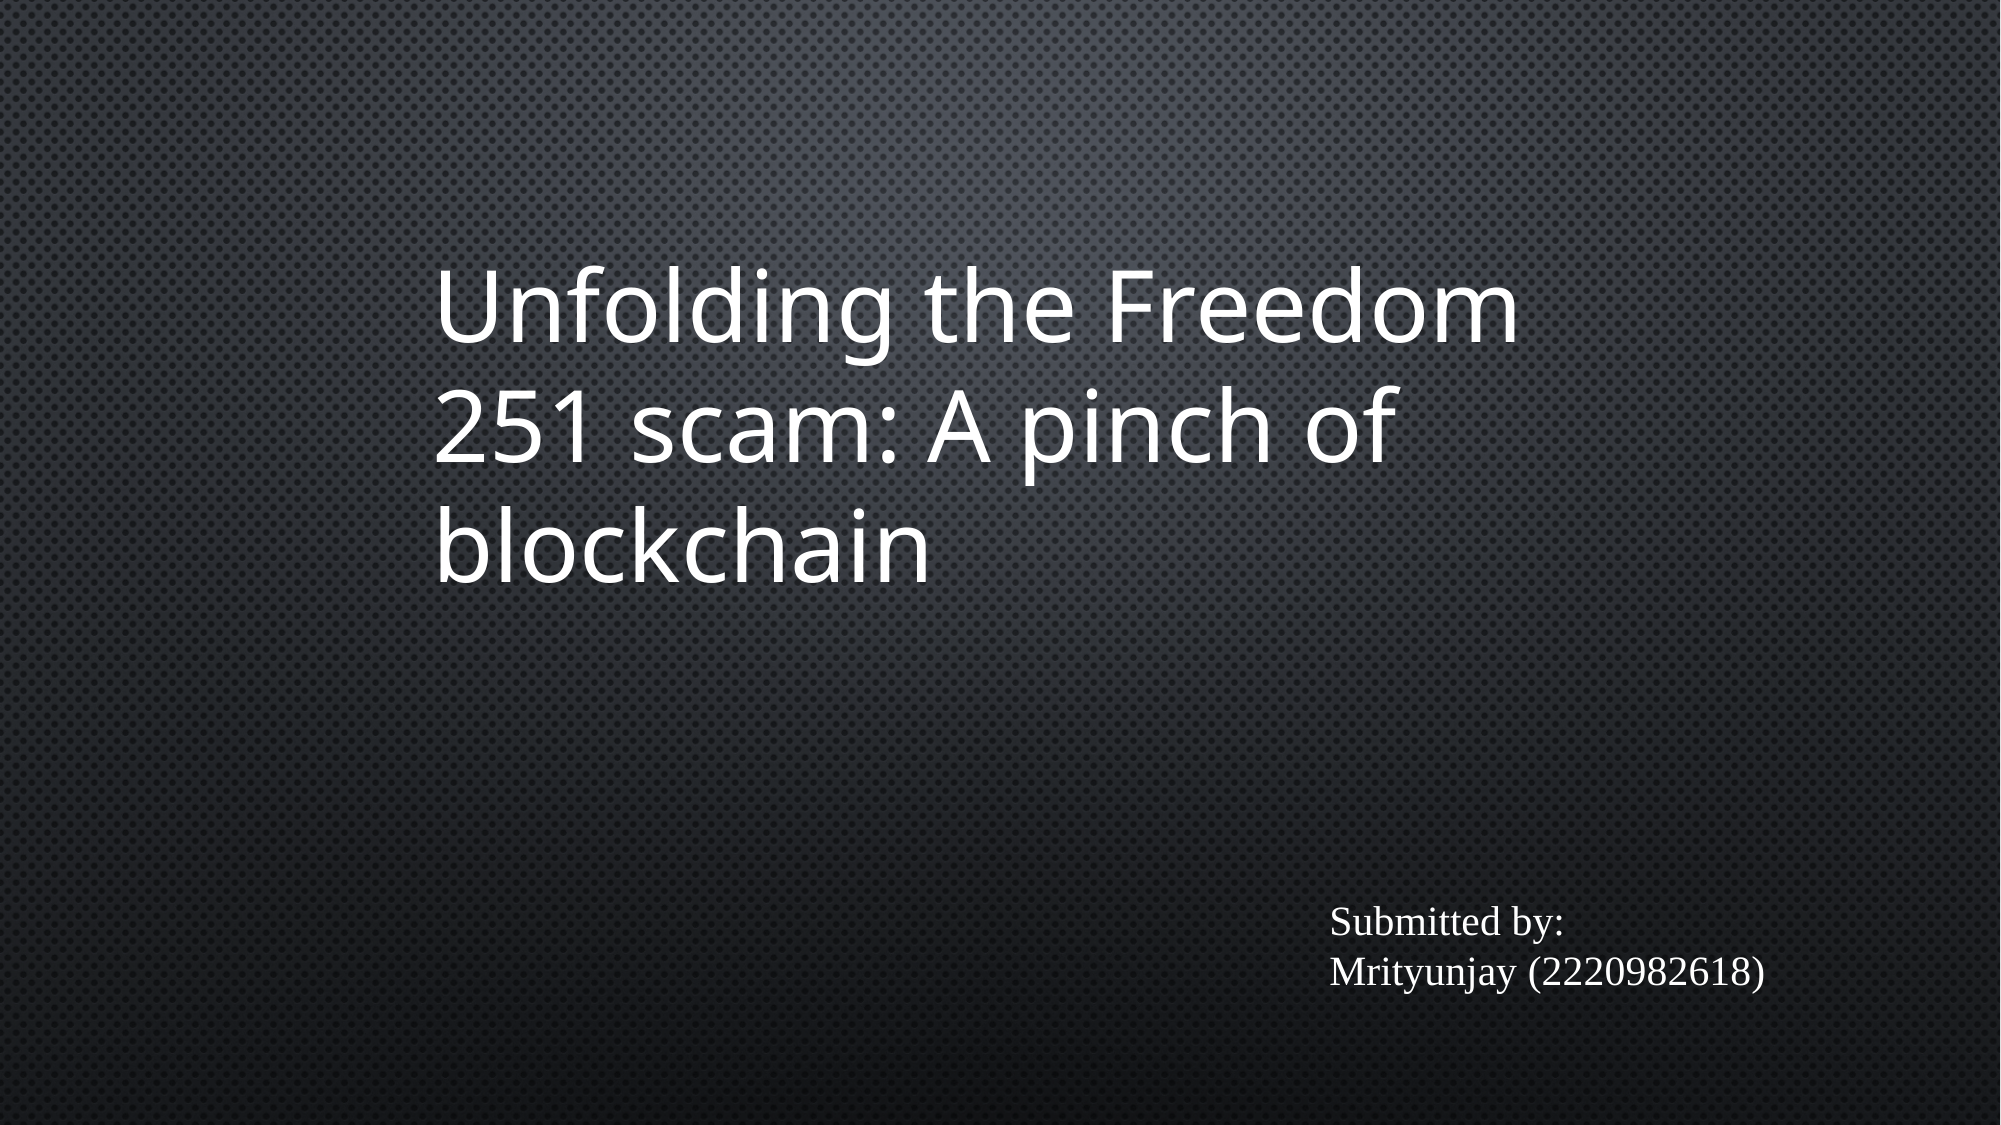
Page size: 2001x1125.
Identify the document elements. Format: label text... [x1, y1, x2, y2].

text_box Submitted by: Mrityunjay (2220982618) [1314, 886, 1797, 1002]
text_box Unfolding the Freedom 251 scam: A pinch of blockchain [417, 235, 1556, 610]
